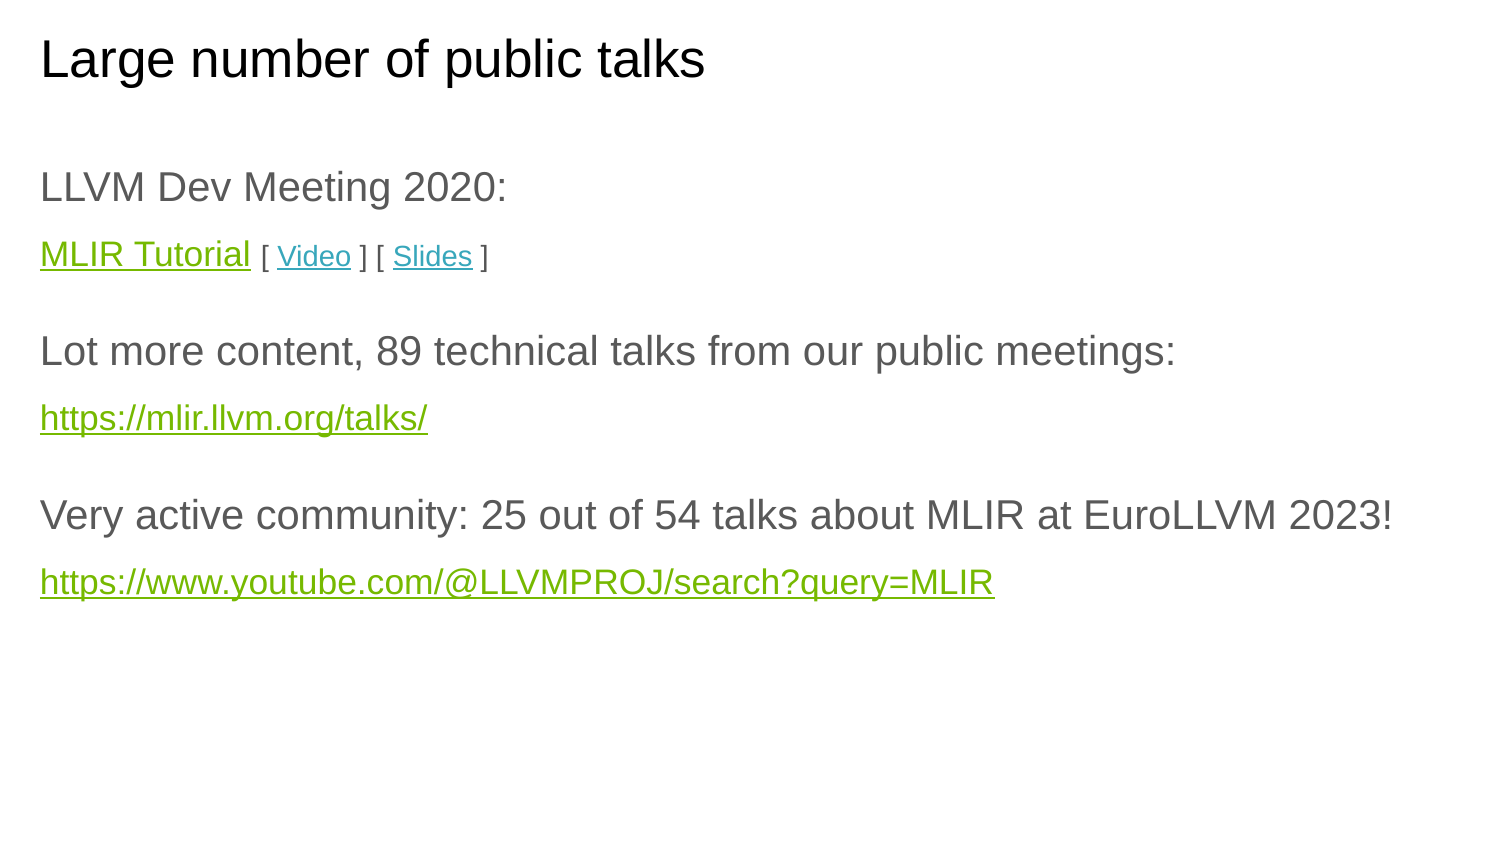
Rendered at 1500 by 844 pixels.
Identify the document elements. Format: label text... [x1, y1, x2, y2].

list LLVM Dev Meeting 2020: MLIR Tutorial [ Video ] [ Slides ] Lot more content, 89 technical talks from our public meetings: https://mlir.llvm.org/talks/ Very active community: 25 out of 54 talks about MLIR at EuroLLVM 2023! https://www.youtube.com/@LLVMPROJ/search?query=MLIR [25, 119, 1475, 829]
title Large number of public talks [25, 9, 1424, 104]
